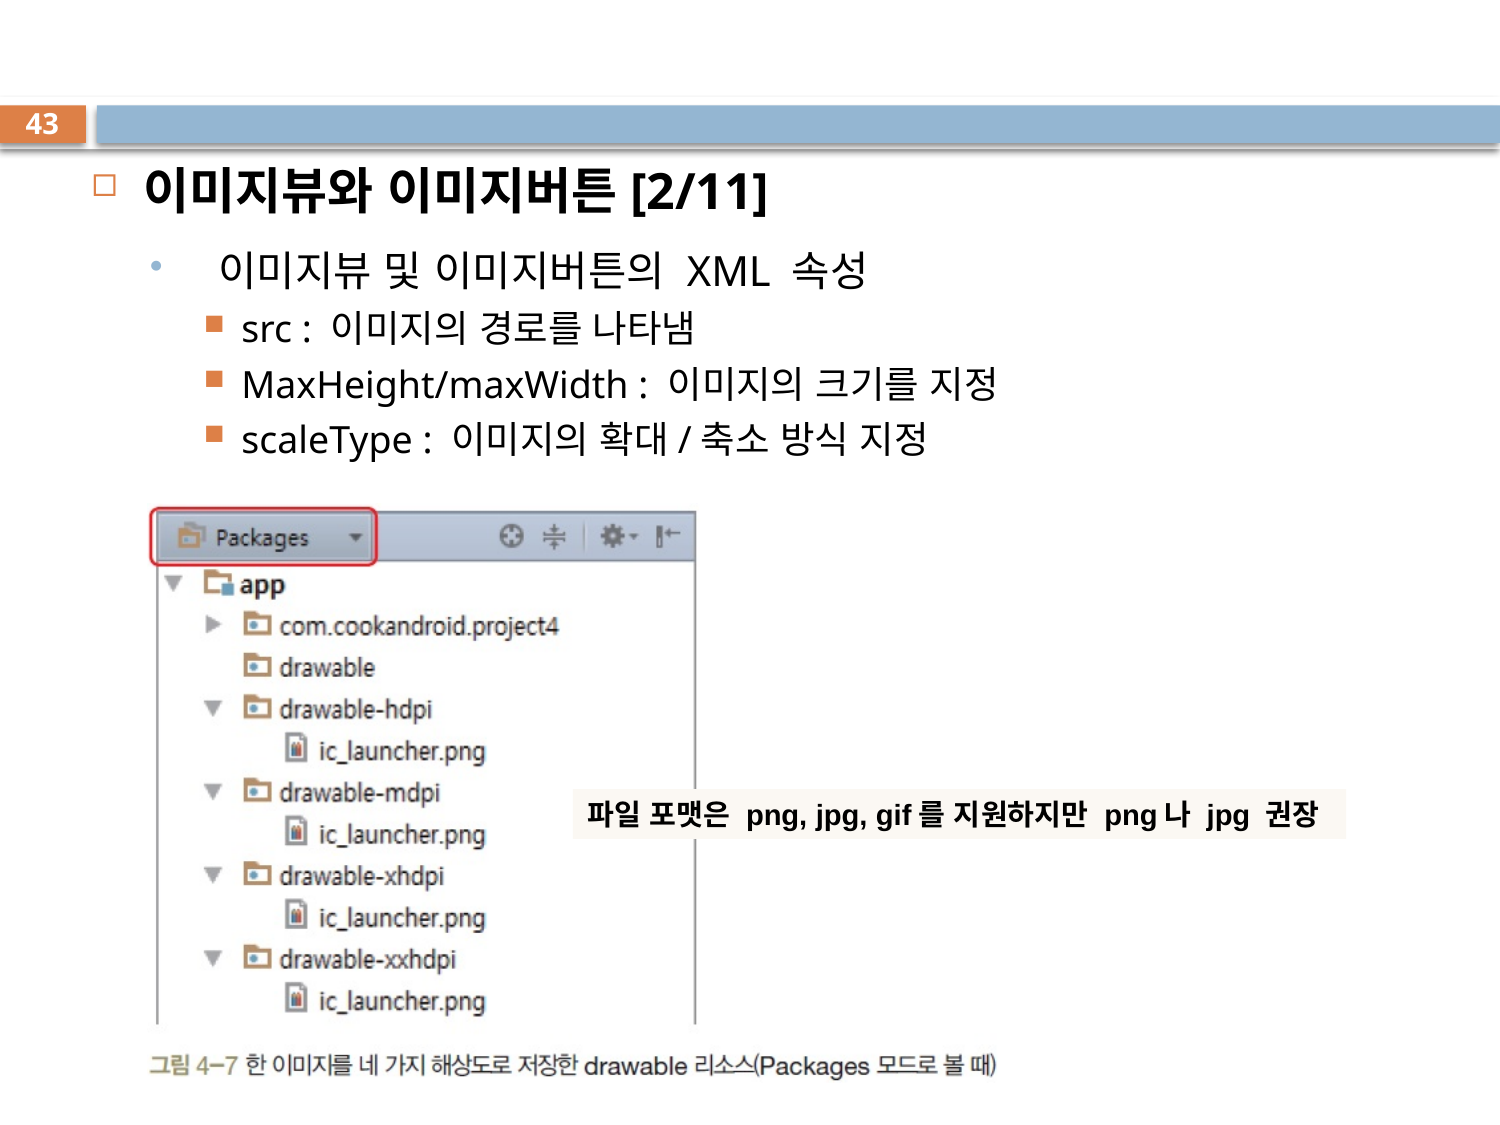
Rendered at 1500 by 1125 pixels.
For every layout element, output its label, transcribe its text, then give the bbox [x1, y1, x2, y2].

list 이미지뷰와 이미지버튼[2/11] 이미지뷰 및 이미지버튼의 XML 속성 src : 이미지의 경로를 나타냄 MaxHeight/maxWidth : 이미지의 크기를 지정 scaleType : 이미지의 확대/축소 방식 지정 [76, 152, 1459, 1047]
picture [147, 503, 999, 1083]
text_box 파일 포맷은 png, jpg, gif를 지원하지만 png나 jpg 권장 [1004, 789, 1347, 839]
slide_number 43 [0, 105, 87, 146]
